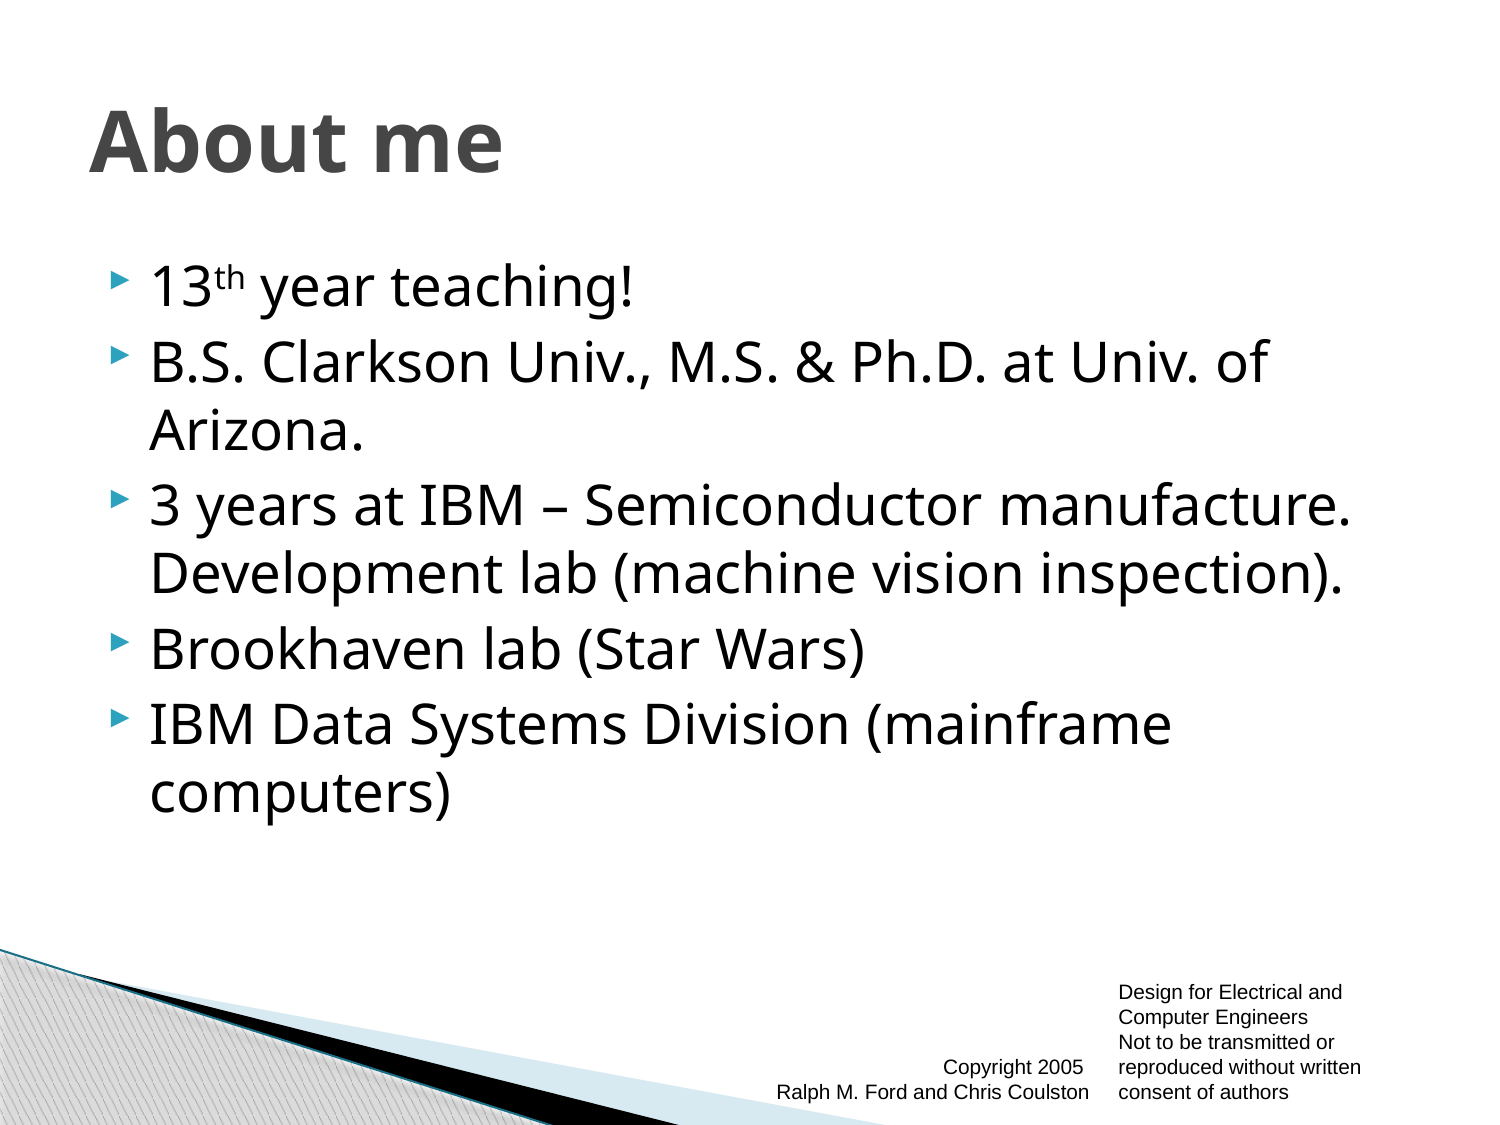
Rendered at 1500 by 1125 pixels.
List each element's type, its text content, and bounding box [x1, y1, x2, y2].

footer Copyright 2005 Ralph M. Ford and Chris Coulston [718, 1051, 1105, 1112]
list 13th year teaching! B.S. Clarkson Univ., M.S. & Ph.D. at Univ. of Arizona. 3 years at IBM – Semiconductor manufacture. Development lab (machine vision inspection). Brookhaven lab (Star Wars) IBM Data Systems Division (mainframe computers) [75, 243, 1425, 986]
slide_number Design for Electrical and Computer Engineers Not to be transmitted or reproduced without written consent of authors [1105, 1051, 1419, 1112]
title About me [75, 45, 1425, 233]
